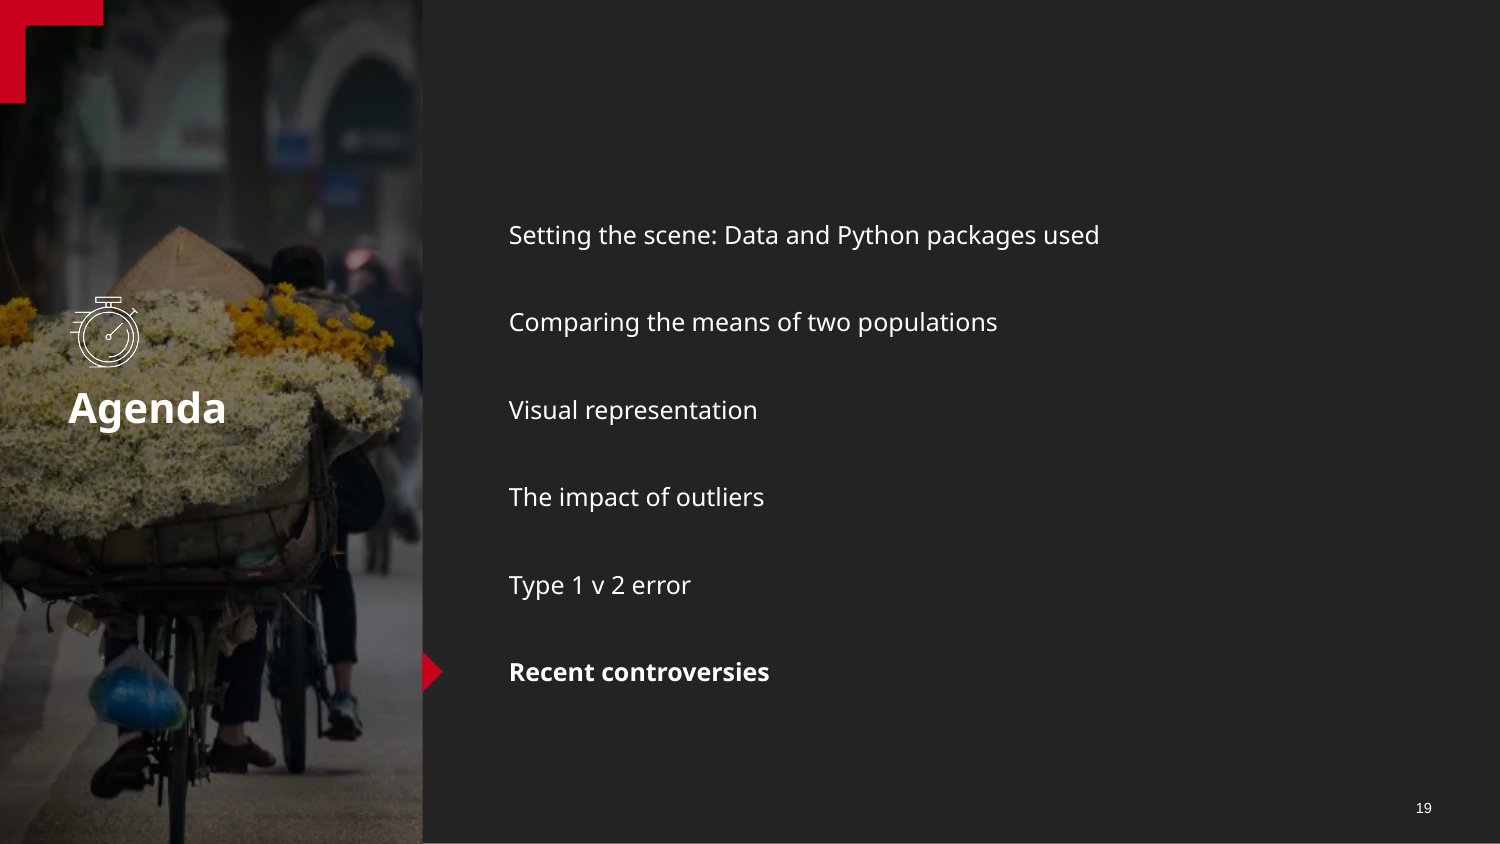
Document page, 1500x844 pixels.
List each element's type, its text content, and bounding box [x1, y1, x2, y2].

text_box [427, 655, 443, 688]
picture [0, 0, 423, 844]
text_box Visual representation [508, 394, 1220, 425]
text_box Type 1 v 2 error [508, 569, 1220, 600]
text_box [0, 0, 104, 104]
text_box Comparing the means of two populations [508, 306, 1220, 338]
text_box Recent controversies [508, 656, 1220, 687]
text_box The impact of outliers [508, 481, 1220, 512]
text_box Setting the scene: Data and Python packages used [508, 219, 1220, 250]
